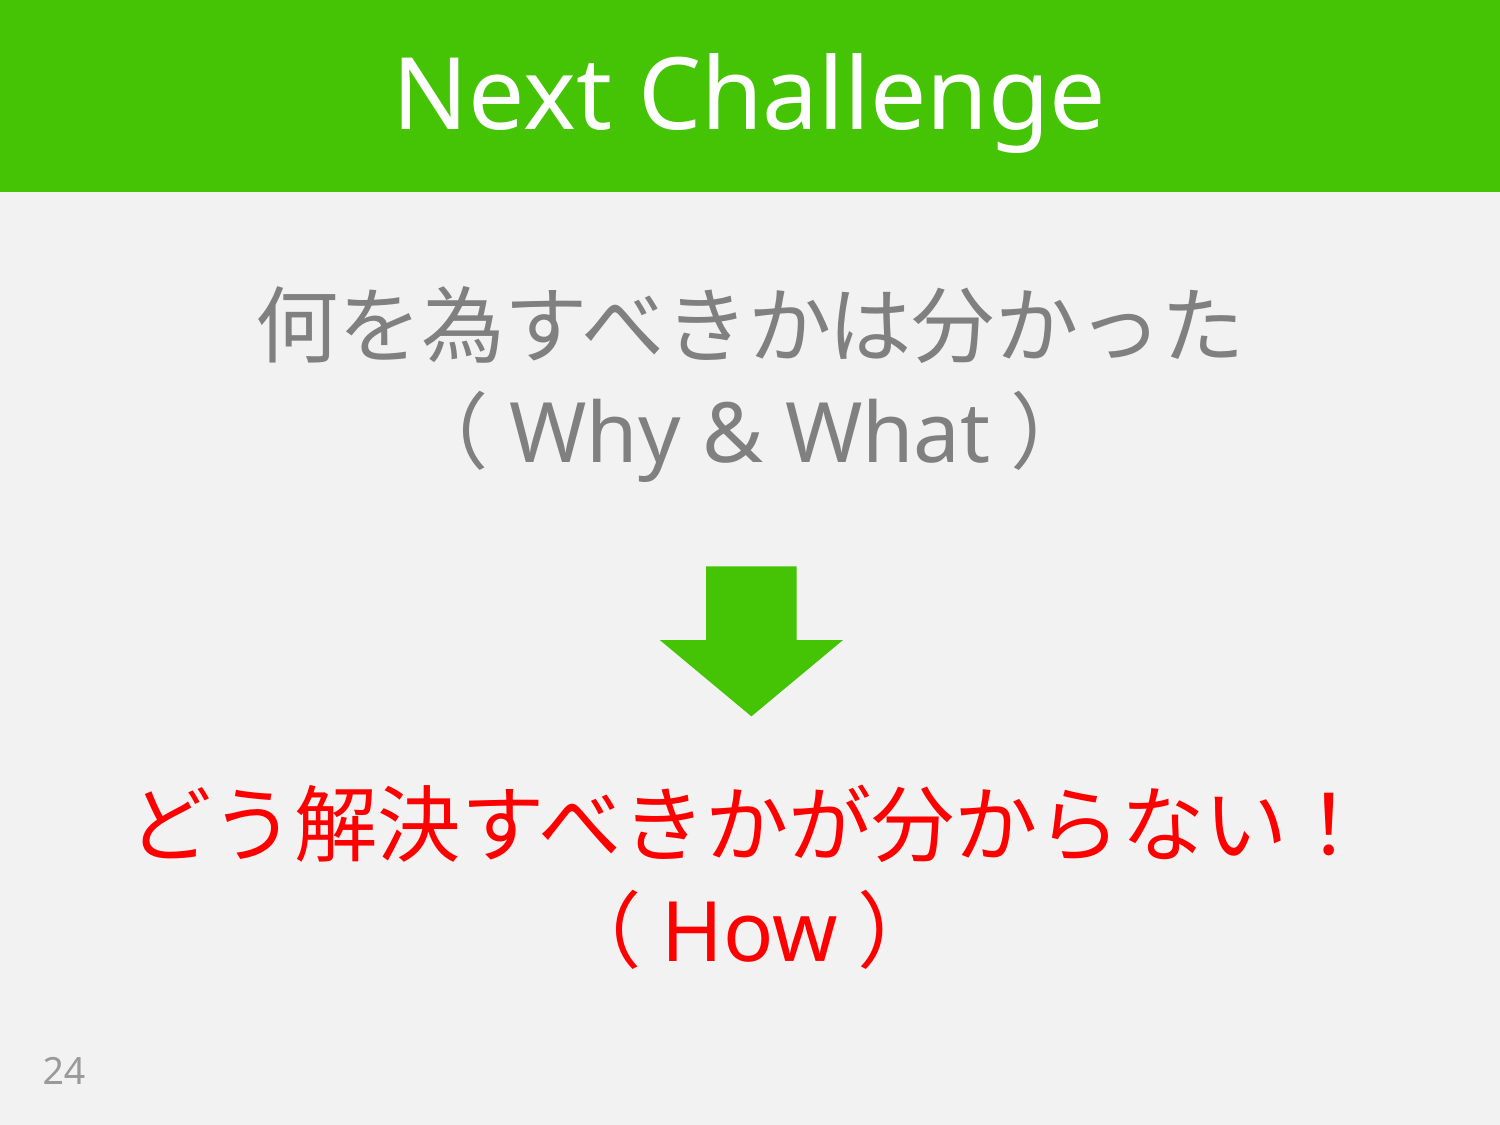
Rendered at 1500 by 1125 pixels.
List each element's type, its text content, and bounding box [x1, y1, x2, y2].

slide_number 24 [27, 1042, 146, 1102]
title Next Challenge [0, 53, 1500, 140]
text_box どう解決すべきかが分からない！ （How） [102, 632, 1397, 987]
text_box [659, 566, 843, 717]
list 何を為すべきかは分かった （Why & What） [103, 277, 1397, 632]
